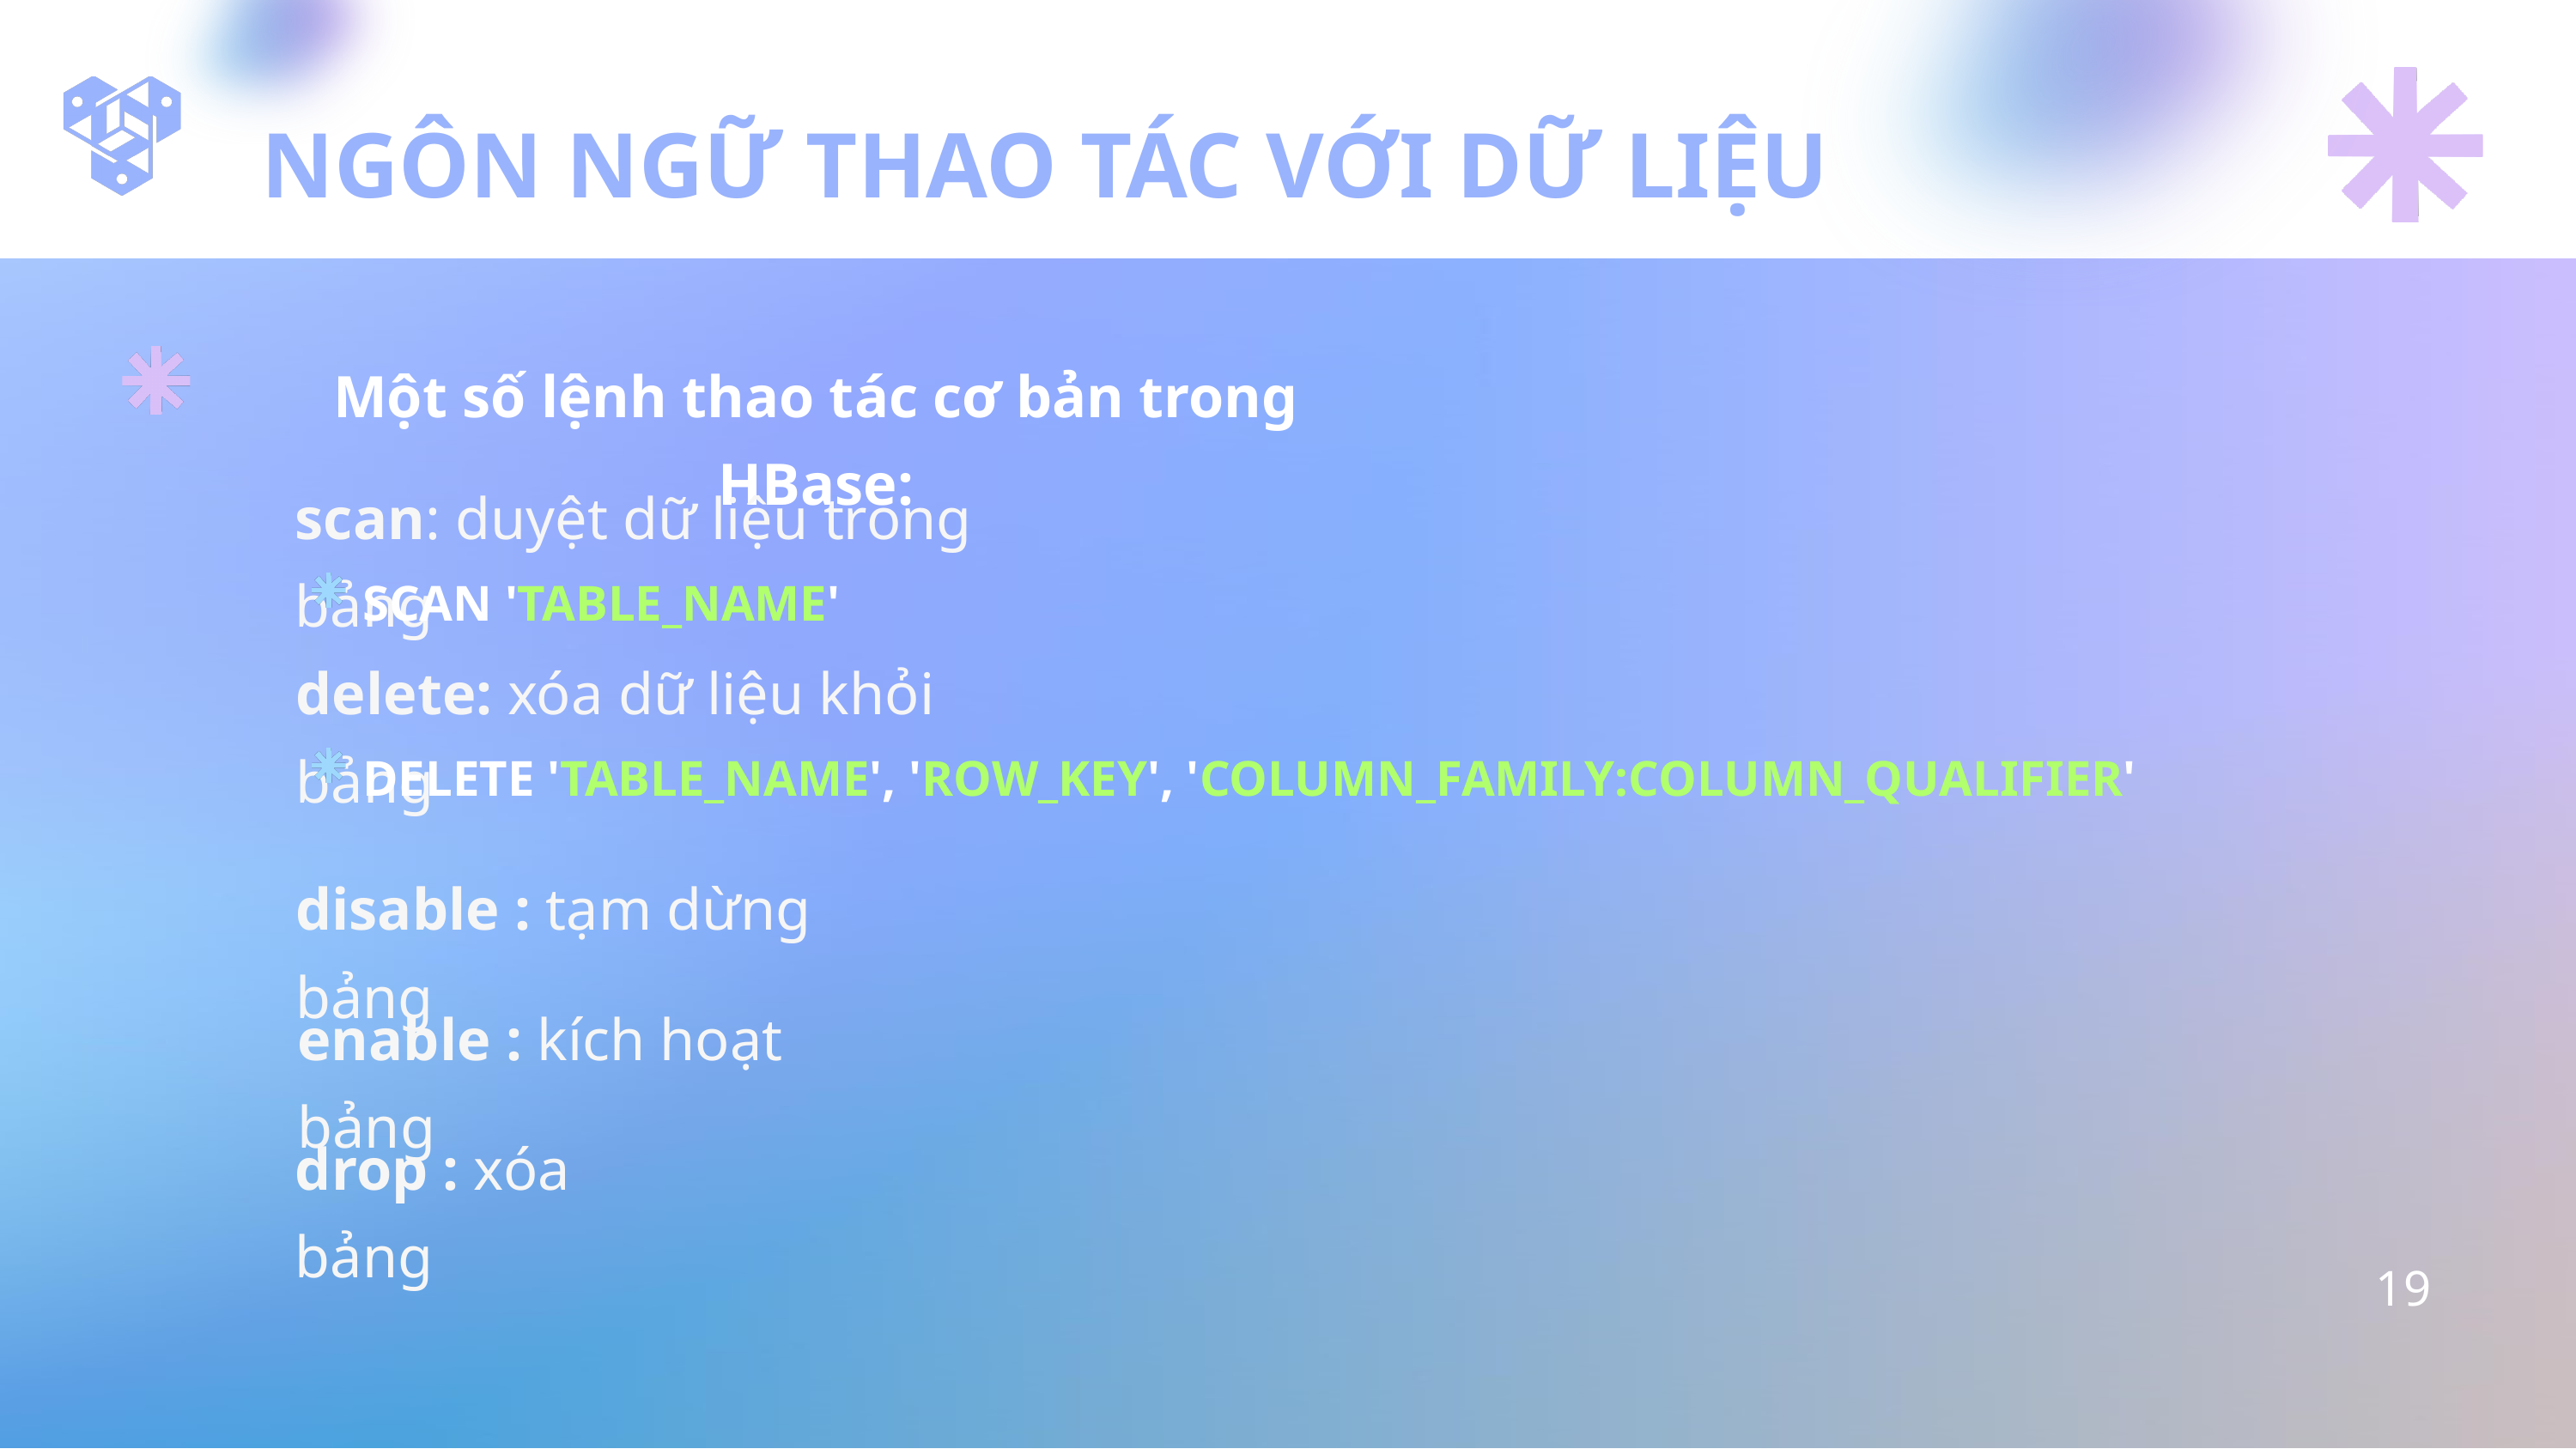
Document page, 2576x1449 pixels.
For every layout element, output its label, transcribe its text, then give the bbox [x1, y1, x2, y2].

text_box [144, 0, 416, 145]
text_box [0, 258, 2576, 1448]
text_box disable : tạm dừng bảng [295, 853, 914, 1030]
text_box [311, 731, 2483, 793]
text_box [1801, 0, 2379, 306]
text_box drop : xóa bảng [295, 1113, 691, 1289]
text_box [63, 76, 181, 197]
text_box NGÔN NGỮ THAO TÁC VỚI DỮ LIỆU [238, 98, 2052, 215]
text_box Một số lệnh thao tác cơ bản trong HBase: [285, 341, 1347, 518]
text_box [311, 555, 2072, 618]
text_box scan: duyệt dữ liệu trong bảng [295, 463, 1061, 640]
text_box 19 [1936, 1241, 2432, 1317]
text_box delete: xóa dữ liệu khỏi bảng [295, 638, 1027, 815]
text_box enable : kích hoạt bảng [297, 984, 889, 1160]
text_box [122, 346, 191, 415]
text_box [2379, 67, 2483, 222]
text_box [362, 923, 2483, 985]
